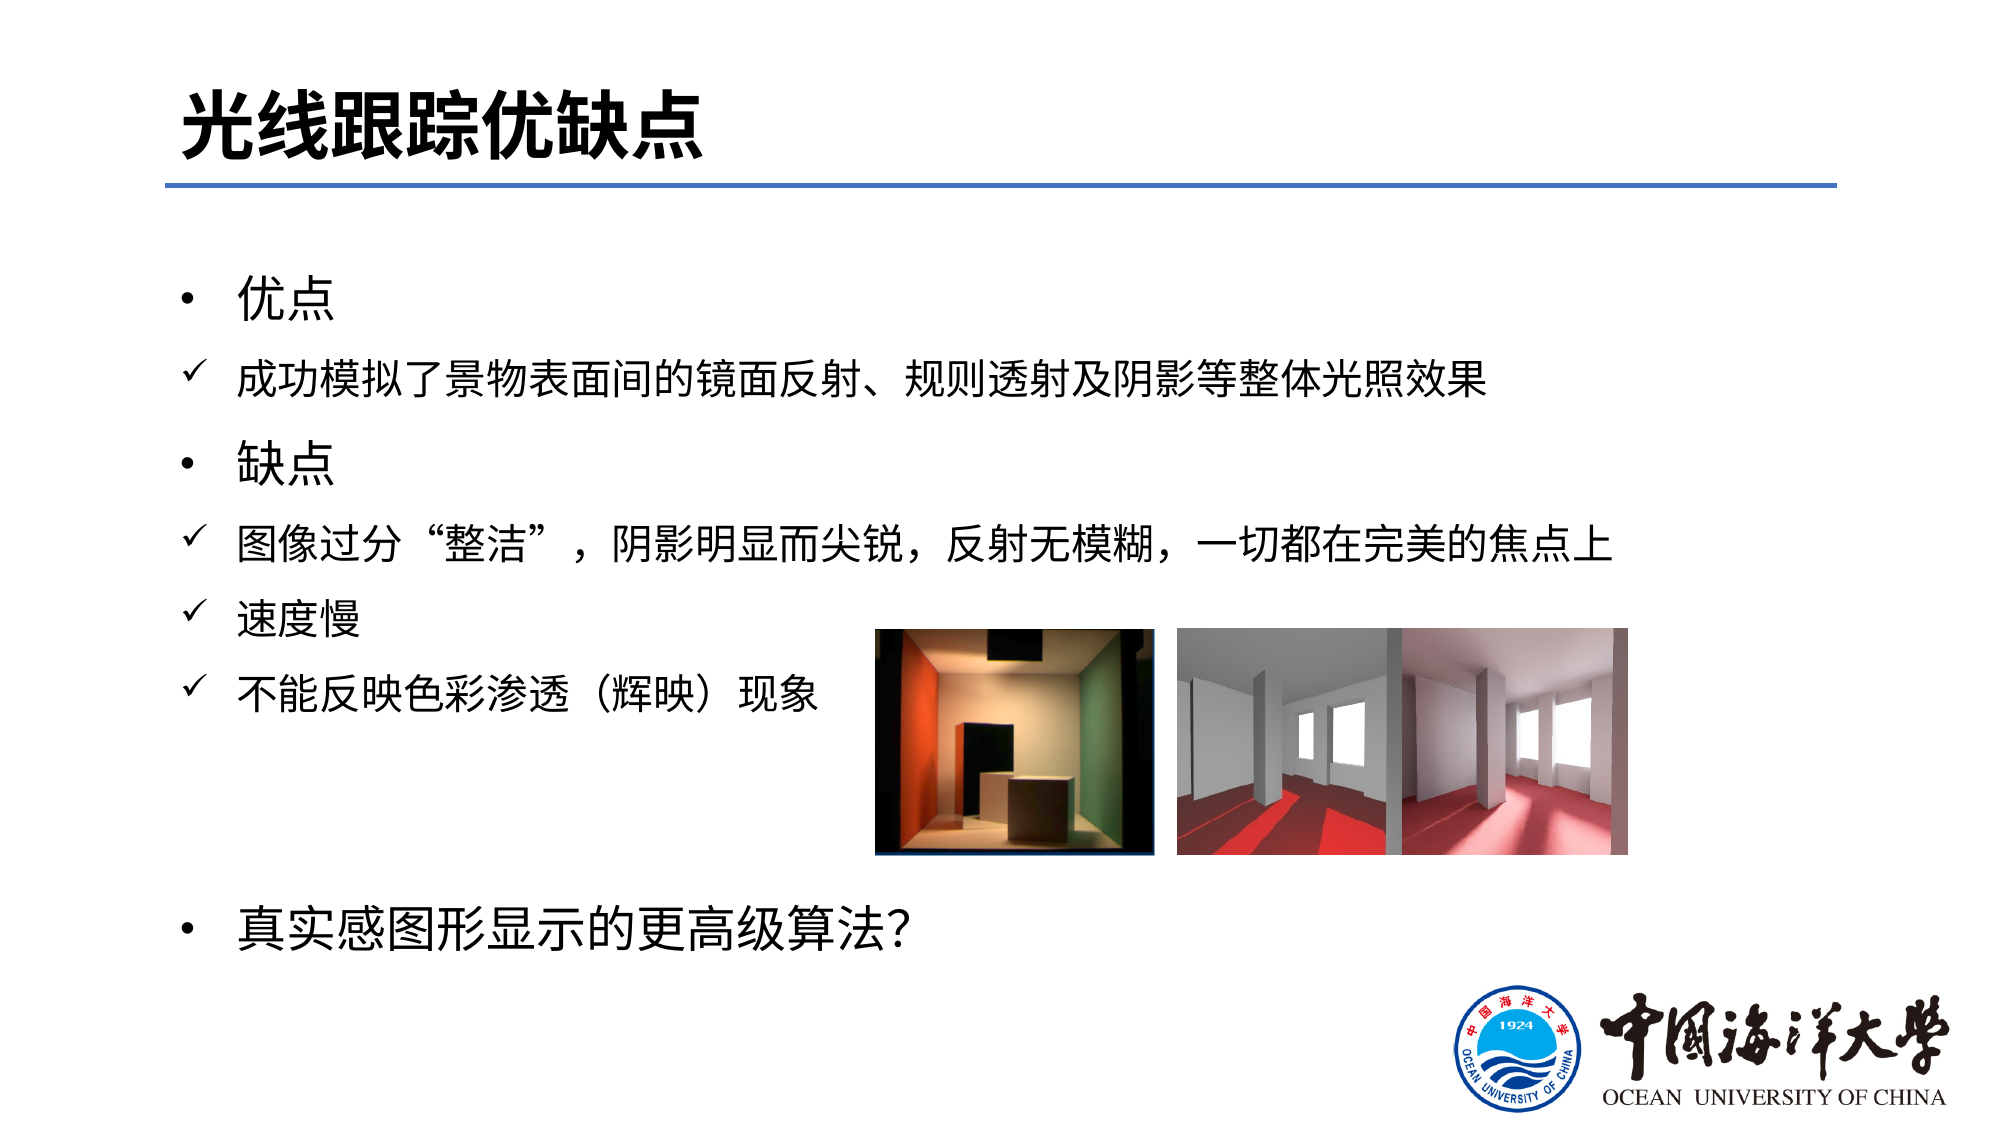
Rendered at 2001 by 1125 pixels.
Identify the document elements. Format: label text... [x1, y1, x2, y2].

text_box 光线跟踪优缺点 [165, 71, 1458, 176]
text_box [1177, 628, 1628, 855]
text_box 优点 成功模拟了景物表面间的镜面反射、规则透射及阴影等整体光照效果 缺点 图像过分“整洁”，阴影明显而尖锐，反射无模糊，一切都在完美的焦点上 速度慢 不能反映色彩渗透（辉映）现象 真实感图形显示的更高级算法？ [165, 230, 1837, 966]
picture [1414, 977, 2000, 1125]
picture [874, 628, 1155, 856]
